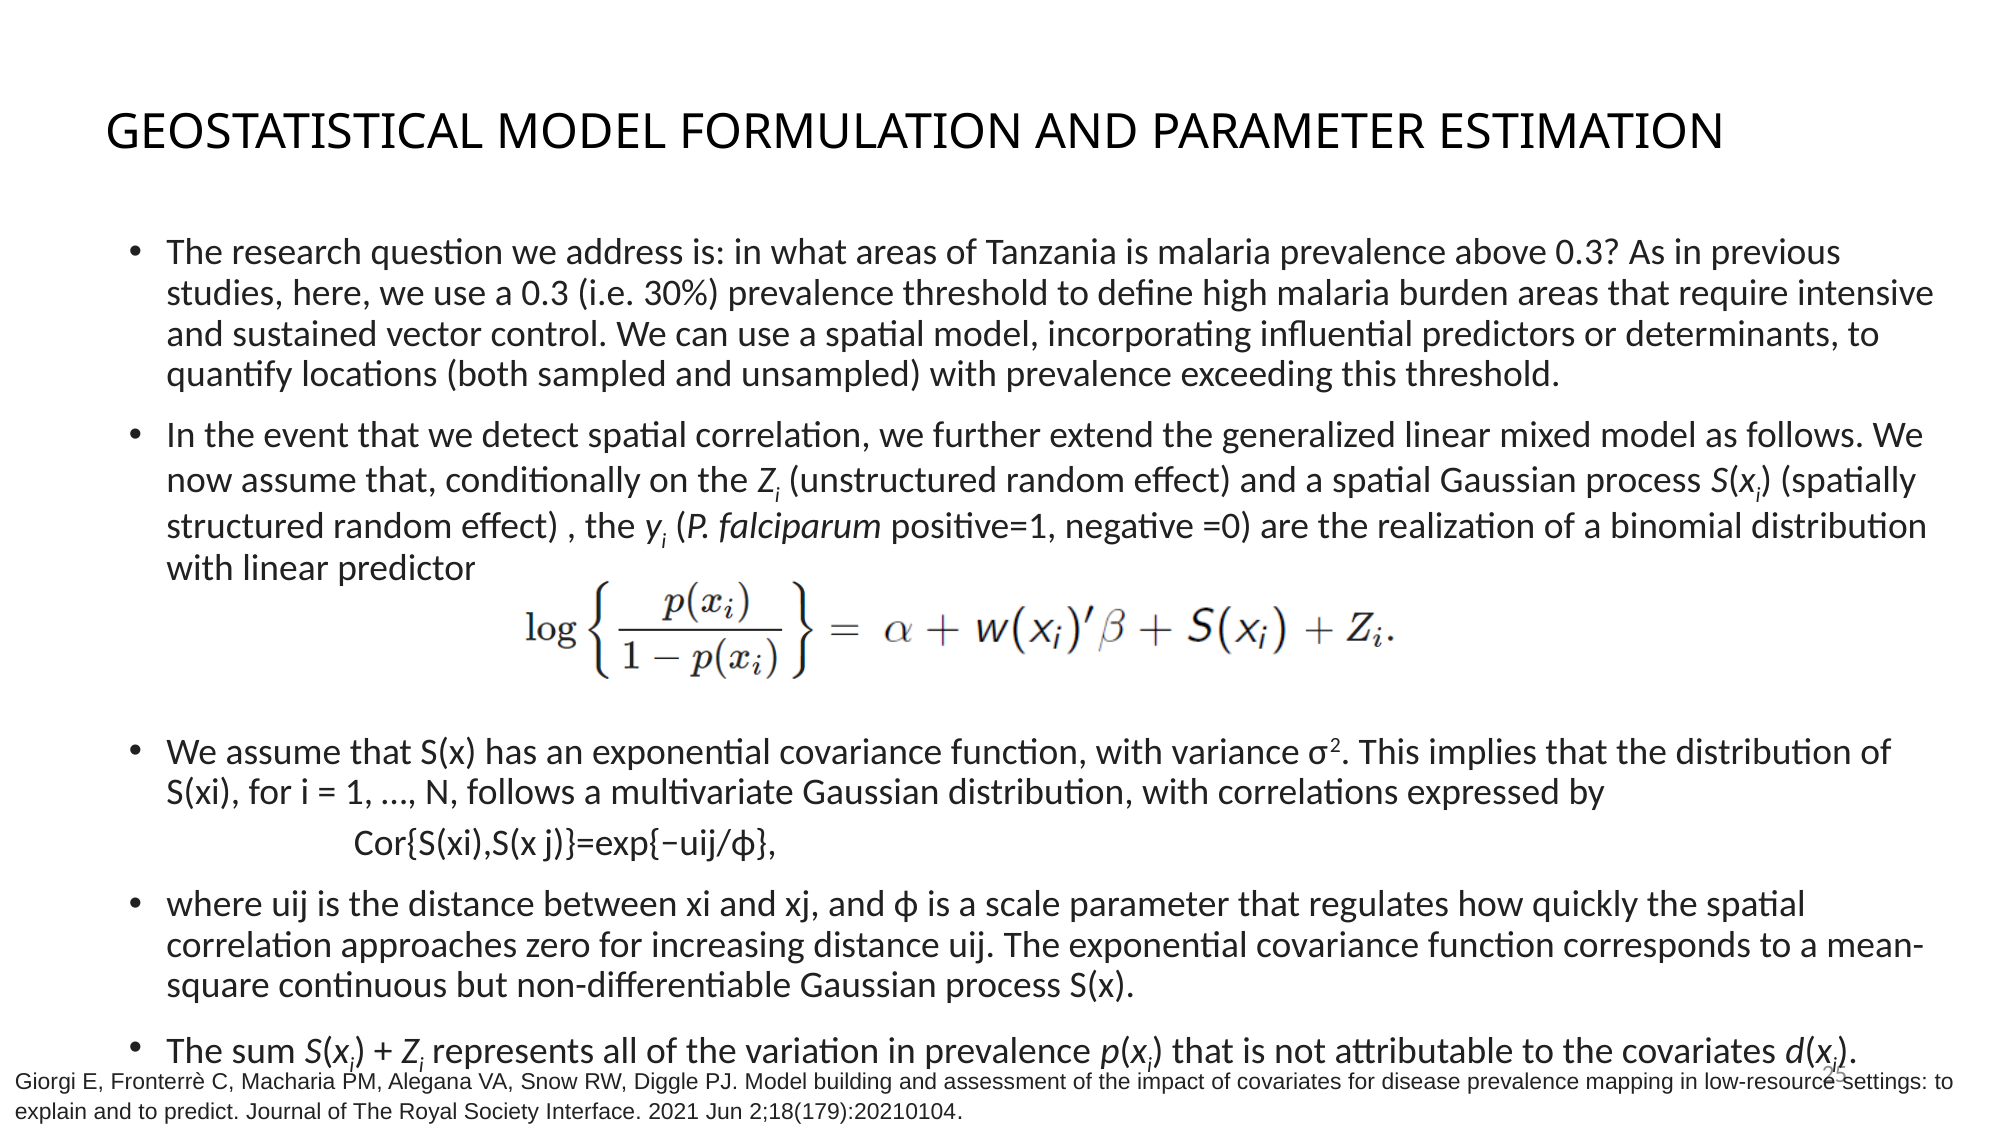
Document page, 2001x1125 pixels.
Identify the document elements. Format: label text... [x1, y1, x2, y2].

picture [474, 549, 1458, 694]
slide_number 25 [1412, 1042, 1863, 1059]
title GEOSTATISTICAL MODEL FORMULATION AND PARAMETER ESTIMATION [90, 82, 1937, 184]
list The research question we address is: in what areas of Tanzania is malaria prevalence above 0.3? As in previous studies, here, we use a 0.3 (i.e. 30%) prevalence threshold to define high malaria burden areas that require intensive and sustained vector control. We can use a spatial model, incorporating influential predictors or determinants, to quantify locations (both sampled and unsampled) with prevalence exceeding this threshold. In the event that we detect spatial correlation, we further extend the generalized linear mixed model as follows. We now assume that, conditionally on the Zi (unstructured random effect) and a spatial Gaussian process S(xi) (spatially structured random effect) , the yi (P. falciparum positive=1, negative =0) are the realization of a binomial distribution with linear predictor: We assume that S(x) has an exponential covariance function, with variance σ2. This implies that the distribution of S(xi), for i = 1, …, N, follows a multivariate Gaussian distribution, with correlations expressed by Cor{S(xi),S(x j)}=exp{−uij/ϕ}, where uij is the distance between xi and xj, and ϕ is a scale parameter that regulates how quickly the spatial correlation approaches zero for increasing distance uij. The exponential covariance function corresponds to a mean-square continuous but non-differentiable Gaussian process S(x). The sum S(xi) + Zi represents all of the variation in prevalence p(xi) that is not attributable to the covariates d(xi). [114, 225, 1960, 1043]
text_box Giorgi E, Fronterrè C, Macharia PM, Alegana VA, Snow RW, Diggle PJ. Model building and assessment of the impact of covariates for disease prevalence mapping in low-resource settings: to explain and to predict. Journal of The Royal Society Interface. 2021 Jun 2;18(179):20210104. [0, 1059, 1982, 1125]
